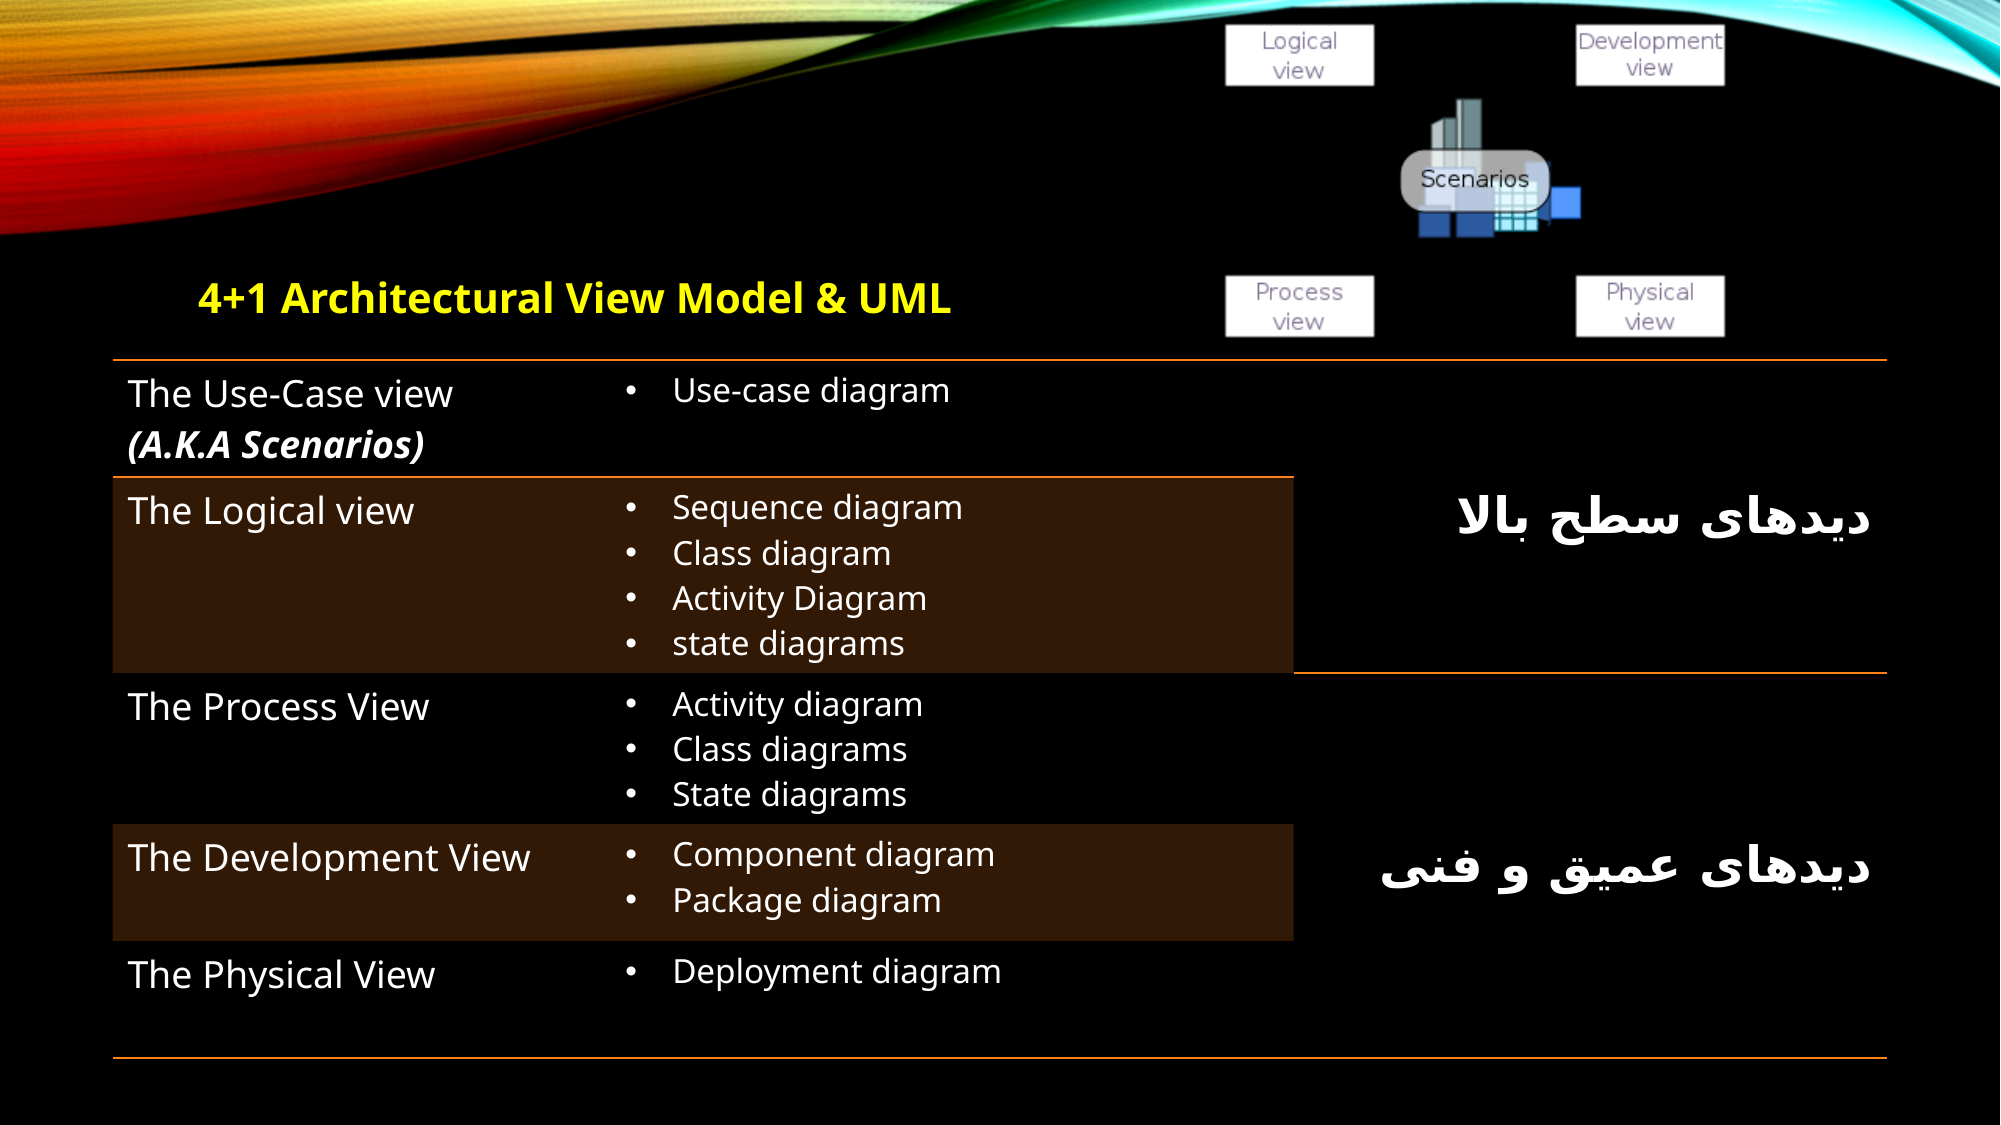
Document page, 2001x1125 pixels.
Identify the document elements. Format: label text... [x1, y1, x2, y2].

table_header Use-case diagram [610, 361, 1294, 476]
table_cell Activity diagram Class diagrams State diagrams [610, 673, 1294, 824]
table_cell The Logical view [113, 478, 610, 673]
picture [0, 0, 2000, 363]
table_cell Sequence diagram Class diagram Activity Diagram state diagrams [610, 478, 1294, 673]
text_box 4+1 Architectural View Model & UML [183, 264, 971, 330]
table_header The Use-Case view (A.K.A Scenarios) [113, 361, 610, 476]
table_header دید‌های سطح بالا [1294, 361, 1887, 672]
table_cell The Process View [113, 673, 610, 824]
table_cell The Physical View [113, 941, 610, 1057]
table_cell Component diagram Package diagram [610, 824, 1294, 941]
table_cell دیدهای عمیق و فنی [1294, 674, 1887, 1057]
table_cell The Development View [113, 824, 610, 941]
table_cell Deployment diagram [610, 941, 1294, 1057]
